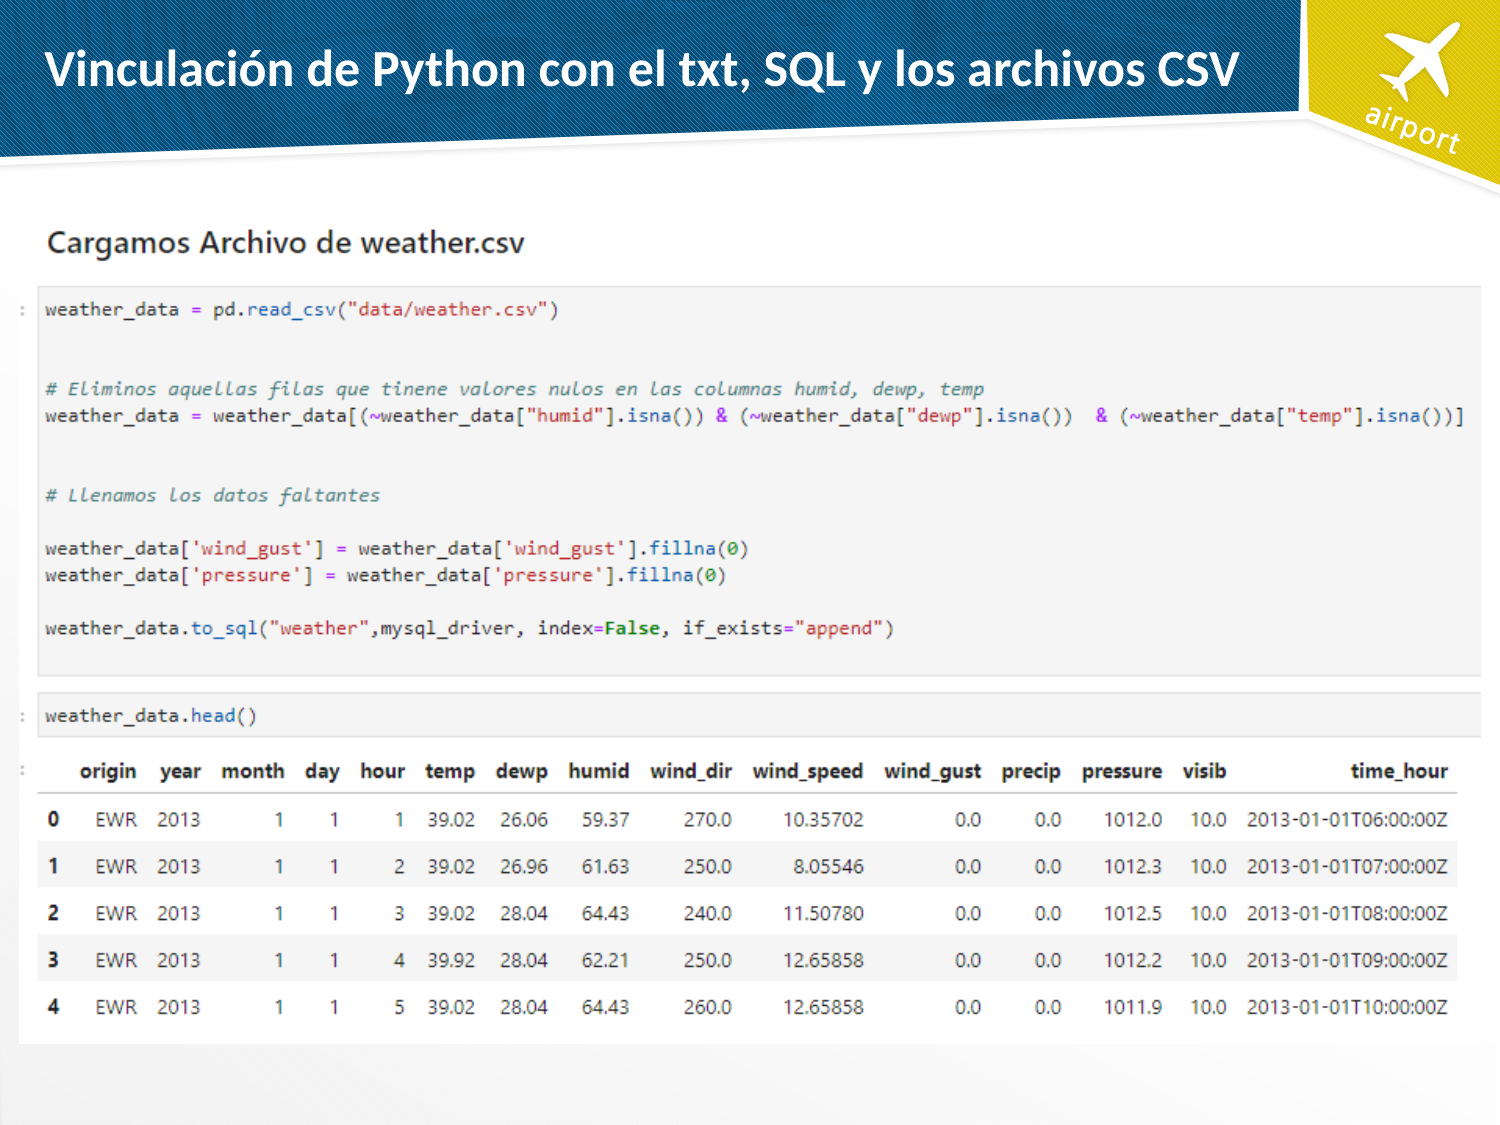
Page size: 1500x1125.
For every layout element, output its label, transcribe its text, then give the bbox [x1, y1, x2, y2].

picture [0, 0, 1500, 1125]
title Vinculación de Python con el txt, SQL y los archivos CSV [29, 0, 1287, 132]
